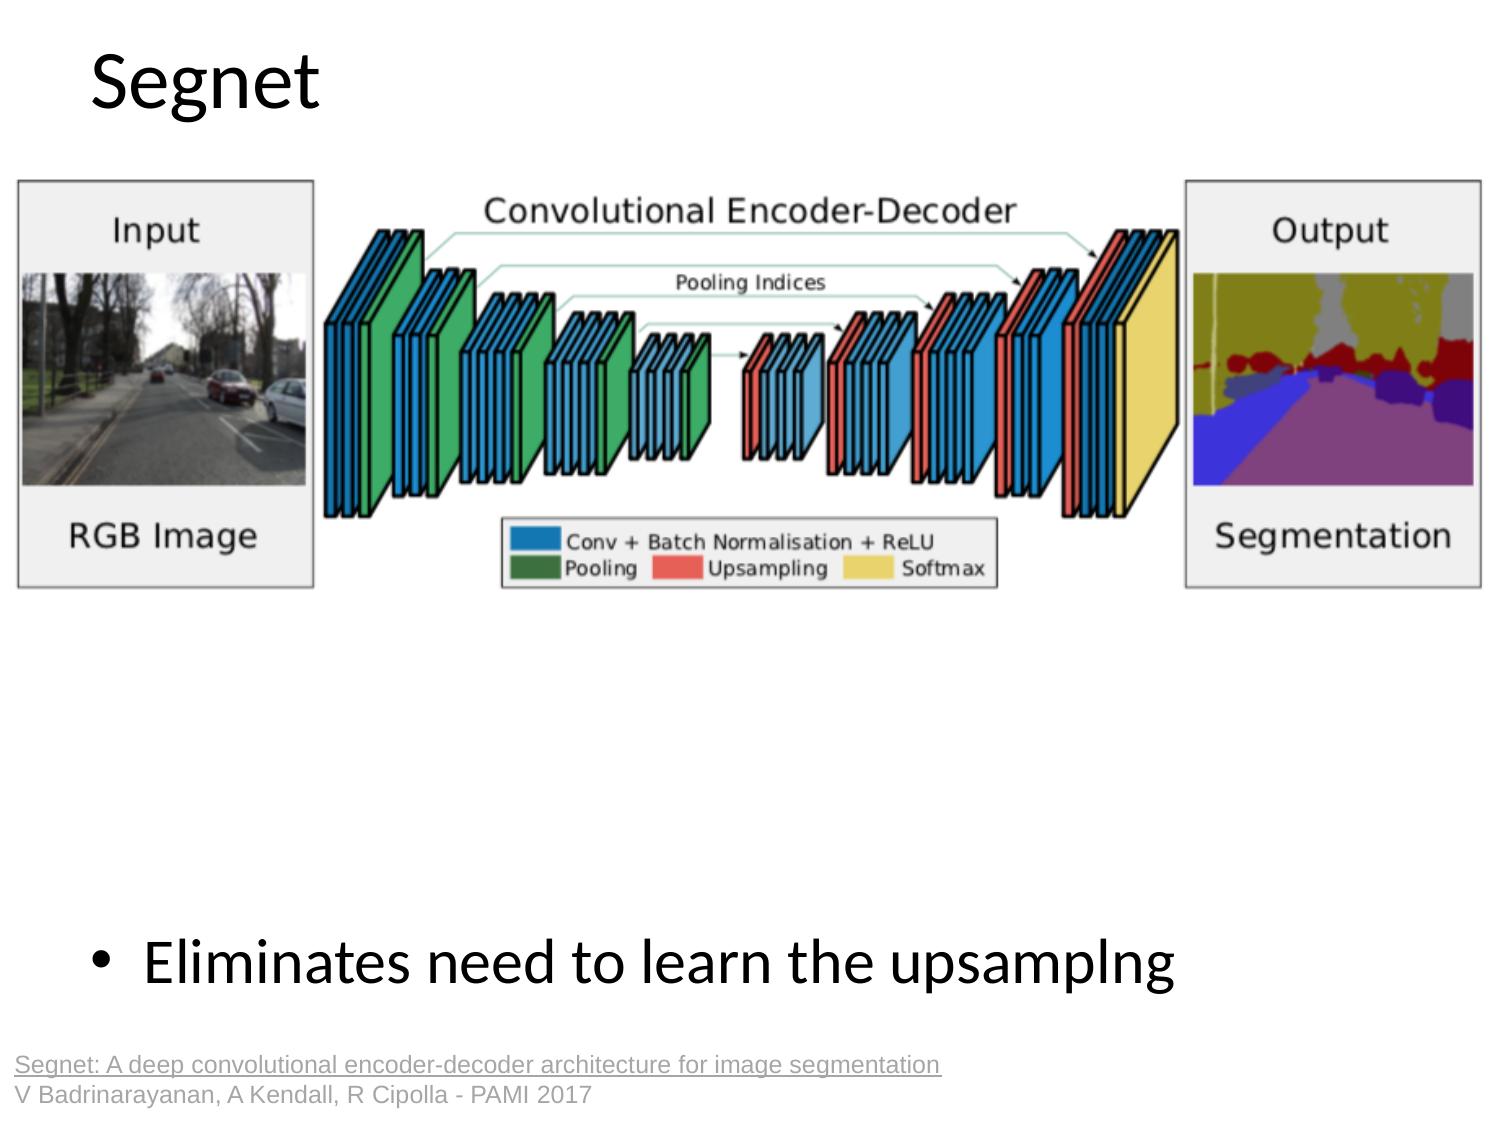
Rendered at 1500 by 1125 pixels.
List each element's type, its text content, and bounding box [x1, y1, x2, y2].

list Eliminates need to learn the upsamplng [74, 912, 1426, 1006]
text_box Segnet: A deep convolutional encoder-decoder architecture for image segmentation V Badrinarayanan, A Kendall, R Cipolla - PAMI 2017 [0, 1041, 1438, 1117]
picture [0, 162, 1500, 616]
title Segnet [74, 0, 1426, 151]
